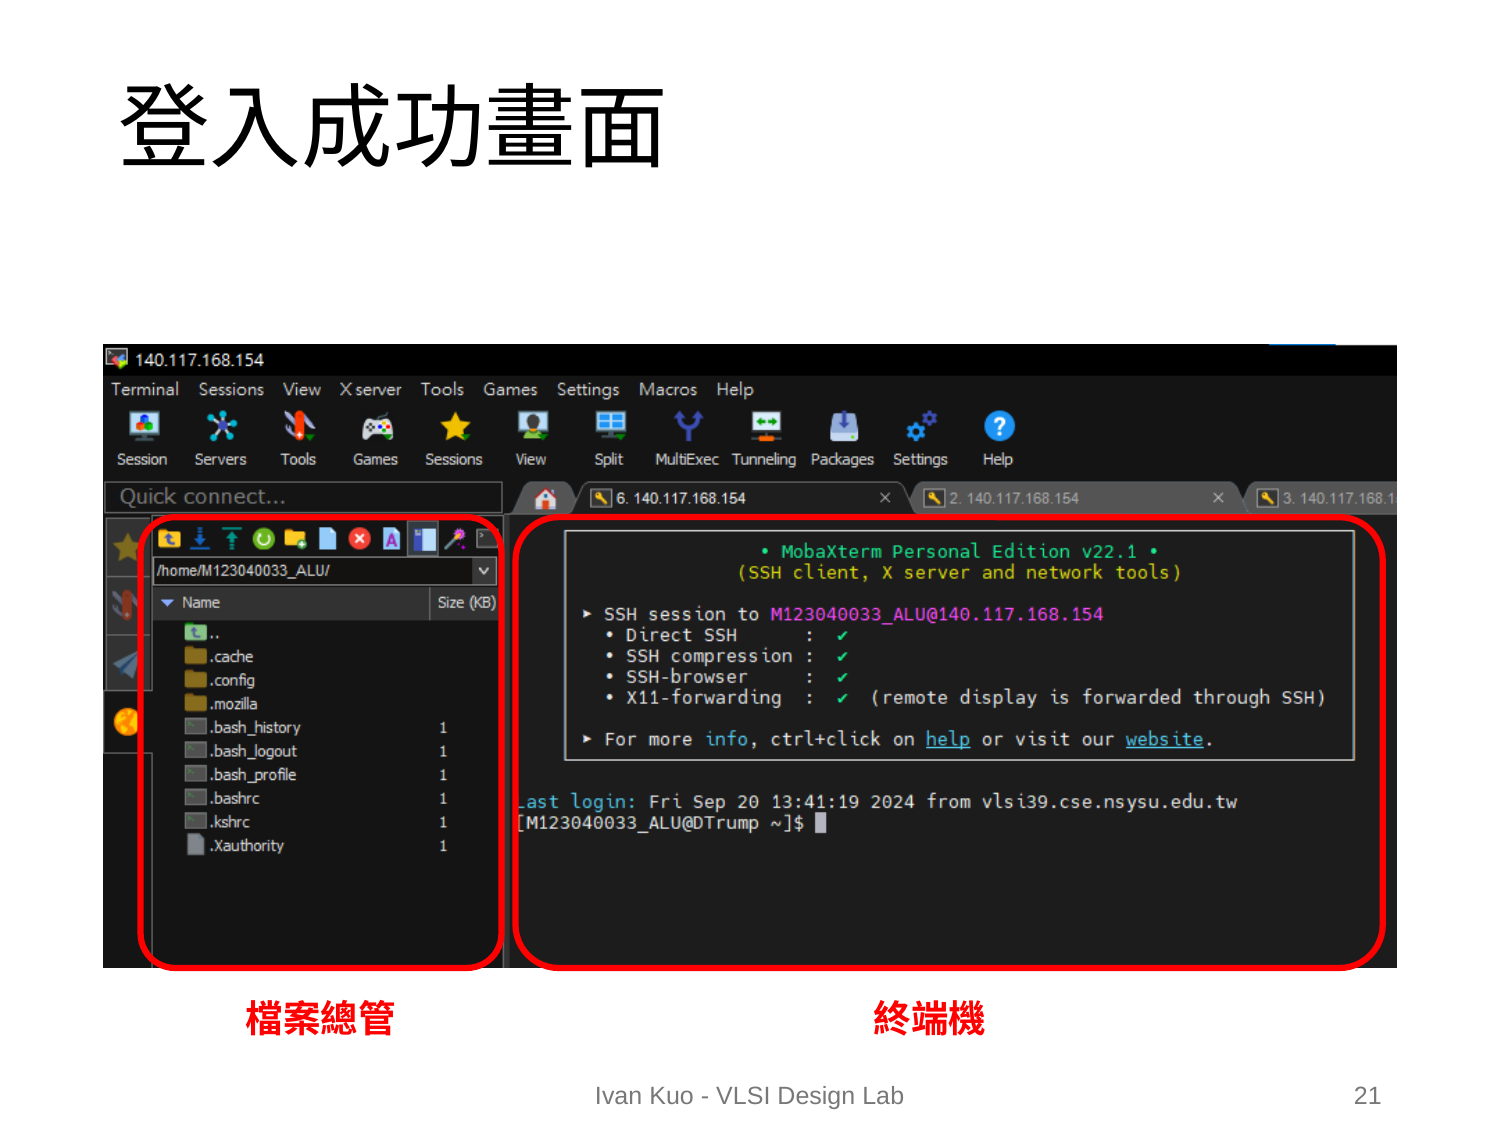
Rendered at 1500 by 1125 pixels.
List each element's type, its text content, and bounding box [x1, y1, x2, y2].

slide_number 21 [1059, 1065, 1397, 1125]
footer Ivan Kuo - VLSI Design Lab [496, 1065, 1004, 1125]
text_box 檔案總管 [231, 987, 411, 1048]
title 登入成功畫面 [103, 22, 1397, 240]
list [102, 344, 1398, 969]
text_box 終端機 [859, 987, 1002, 1048]
